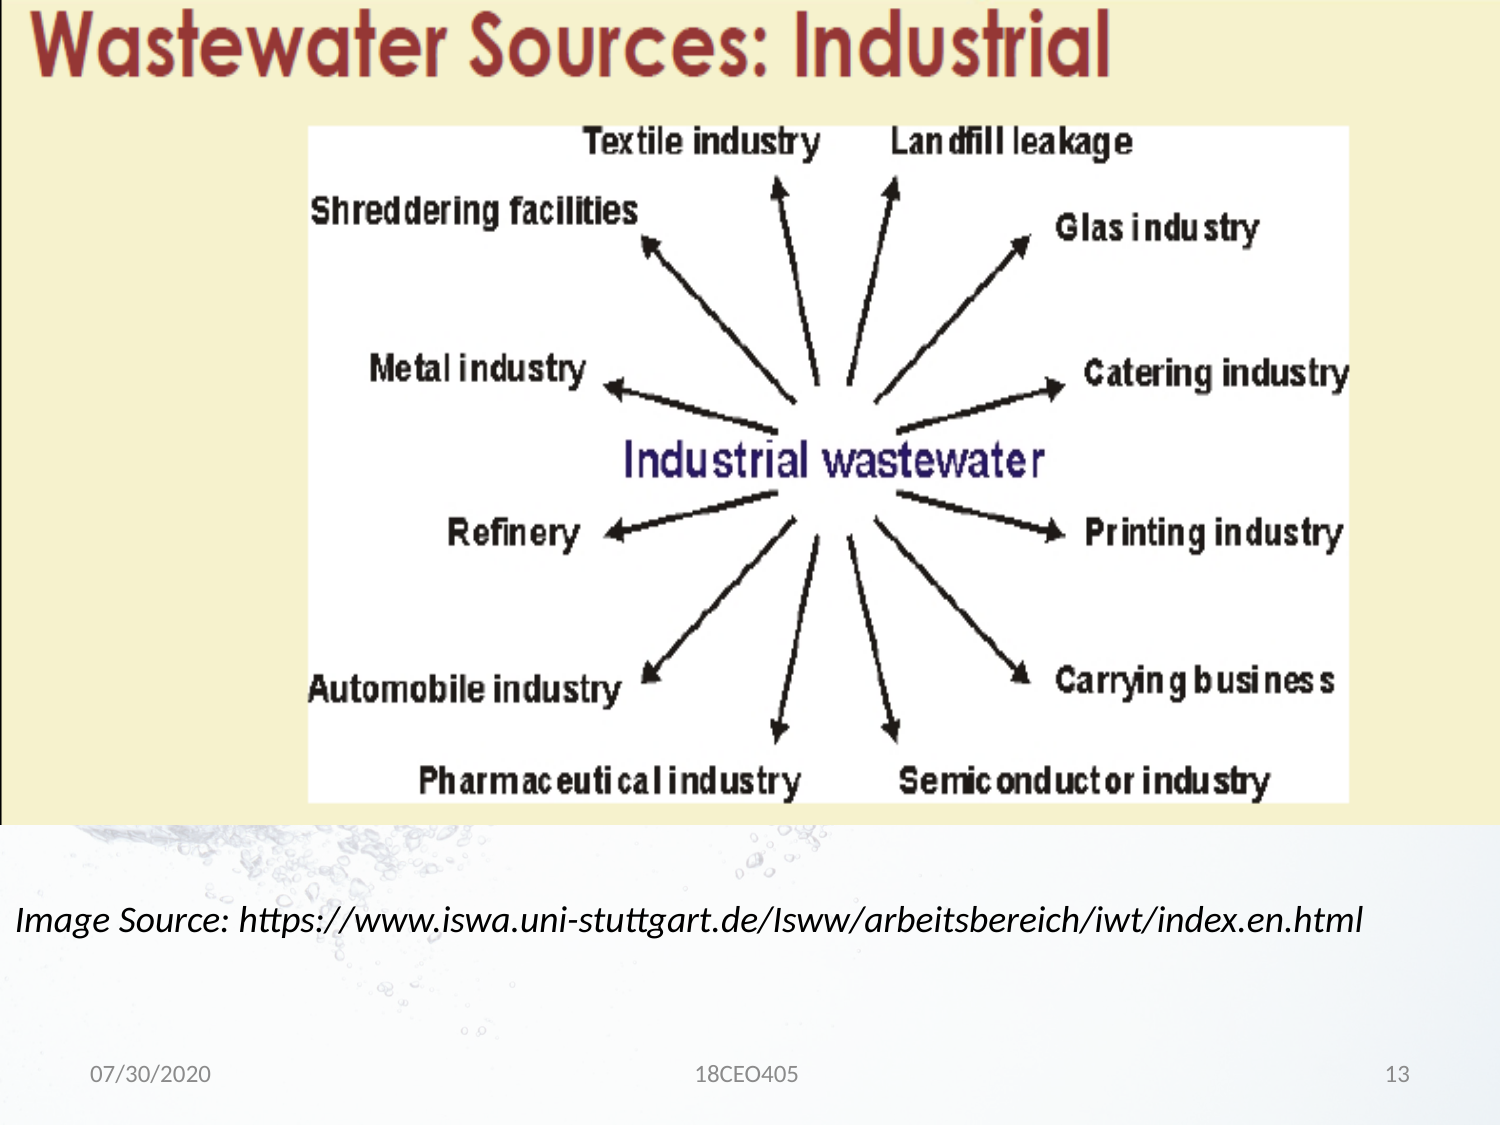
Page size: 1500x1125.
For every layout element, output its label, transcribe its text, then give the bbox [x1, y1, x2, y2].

slide_number 13 [1074, 1042, 1425, 1103]
text_box Image Source: https://www.iswa.uni-stuttgart.de/Isww/arbeitsbereich/iwt/index.en.html [0, 887, 1400, 948]
footer 18CEO405 [512, 1042, 988, 1103]
picture [0, 0, 1500, 826]
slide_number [75, 1042, 425, 1103]
